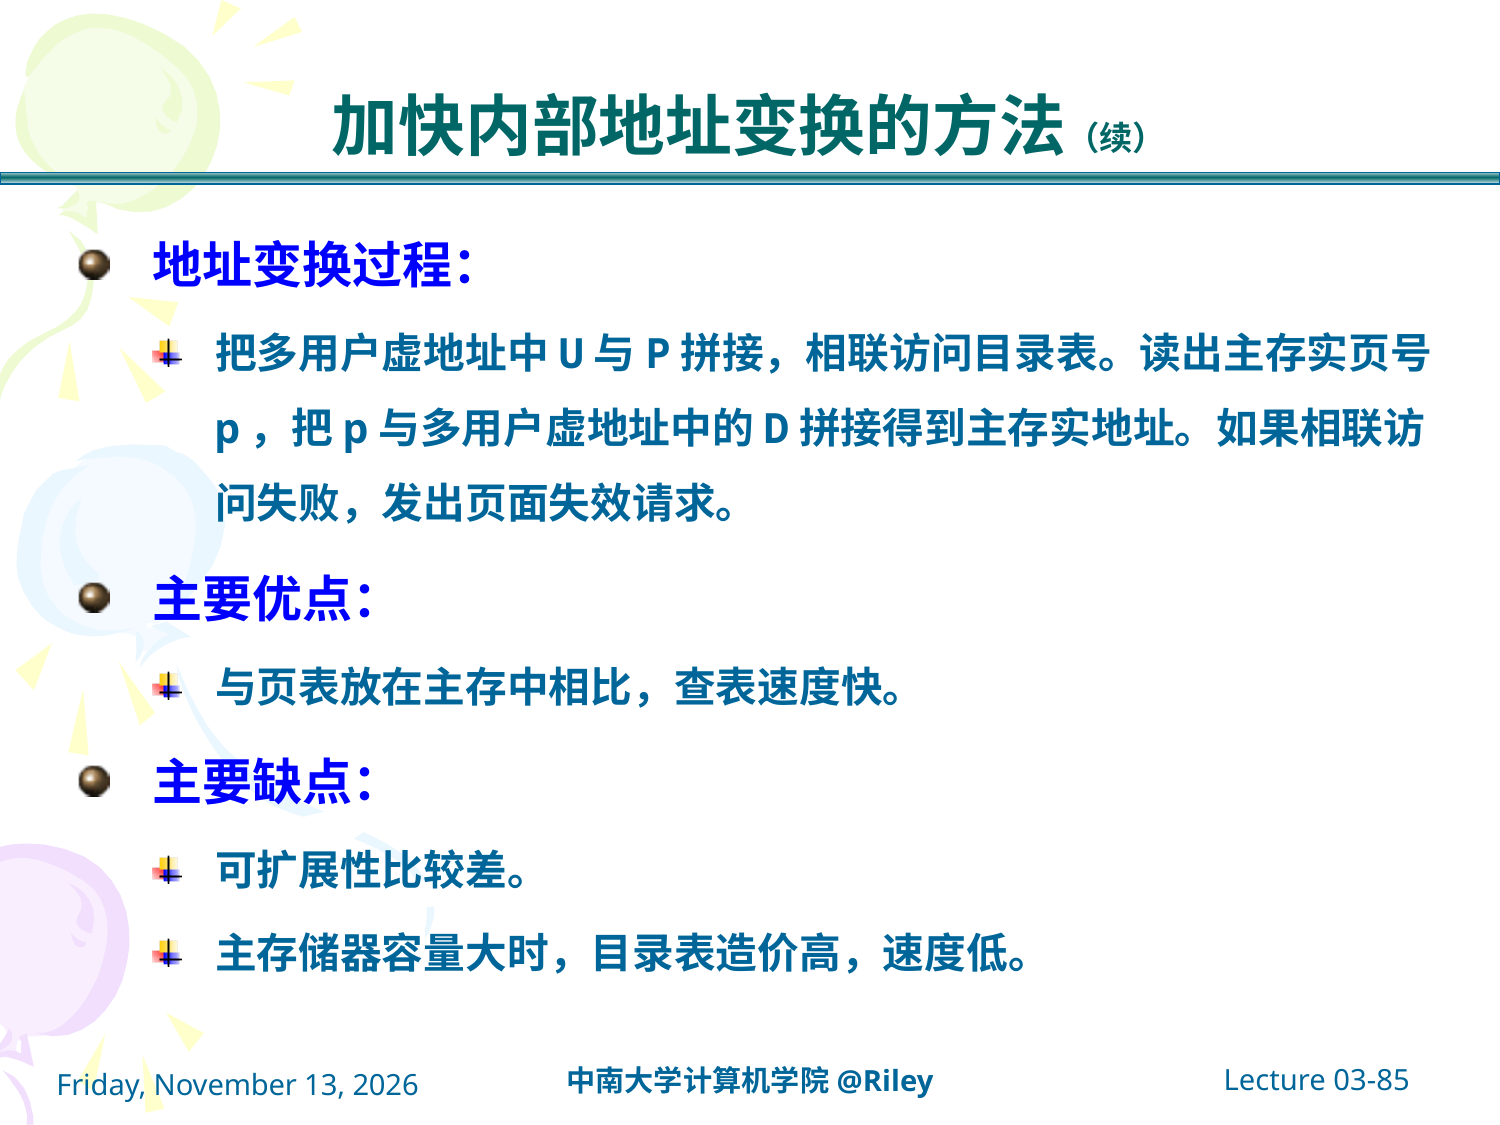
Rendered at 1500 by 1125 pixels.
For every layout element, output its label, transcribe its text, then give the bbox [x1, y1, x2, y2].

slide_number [41, 1058, 513, 1106]
picture [77, 581, 110, 613]
picture [152, 937, 182, 967]
footer 中南大学计算机学院@Riley [512, 1054, 714, 1125]
list 地址变换过程： 把多用户虚地址中U与P拼接，相联访问目录表。读出主存实页号p，把p与多用户虚地址中的D拼接得到主存实地址。如果相联访问失败，发出页面失效请求。 主要优点： 与页表放在主存中相比，查表速度快。 主要缺点： 可扩展性比较差。 主存储器容量大时，目录表造价高，速度低。 [62, 196, 1475, 1038]
picture [77, 764, 110, 797]
picture [77, 248, 110, 280]
slide_number Lecture 03-85 [714, 1053, 1425, 1125]
picture [152, 337, 182, 367]
picture [152, 854, 182, 884]
title 加快内部地址变换的方法（续） [72, 78, 1425, 173]
picture [152, 670, 182, 700]
